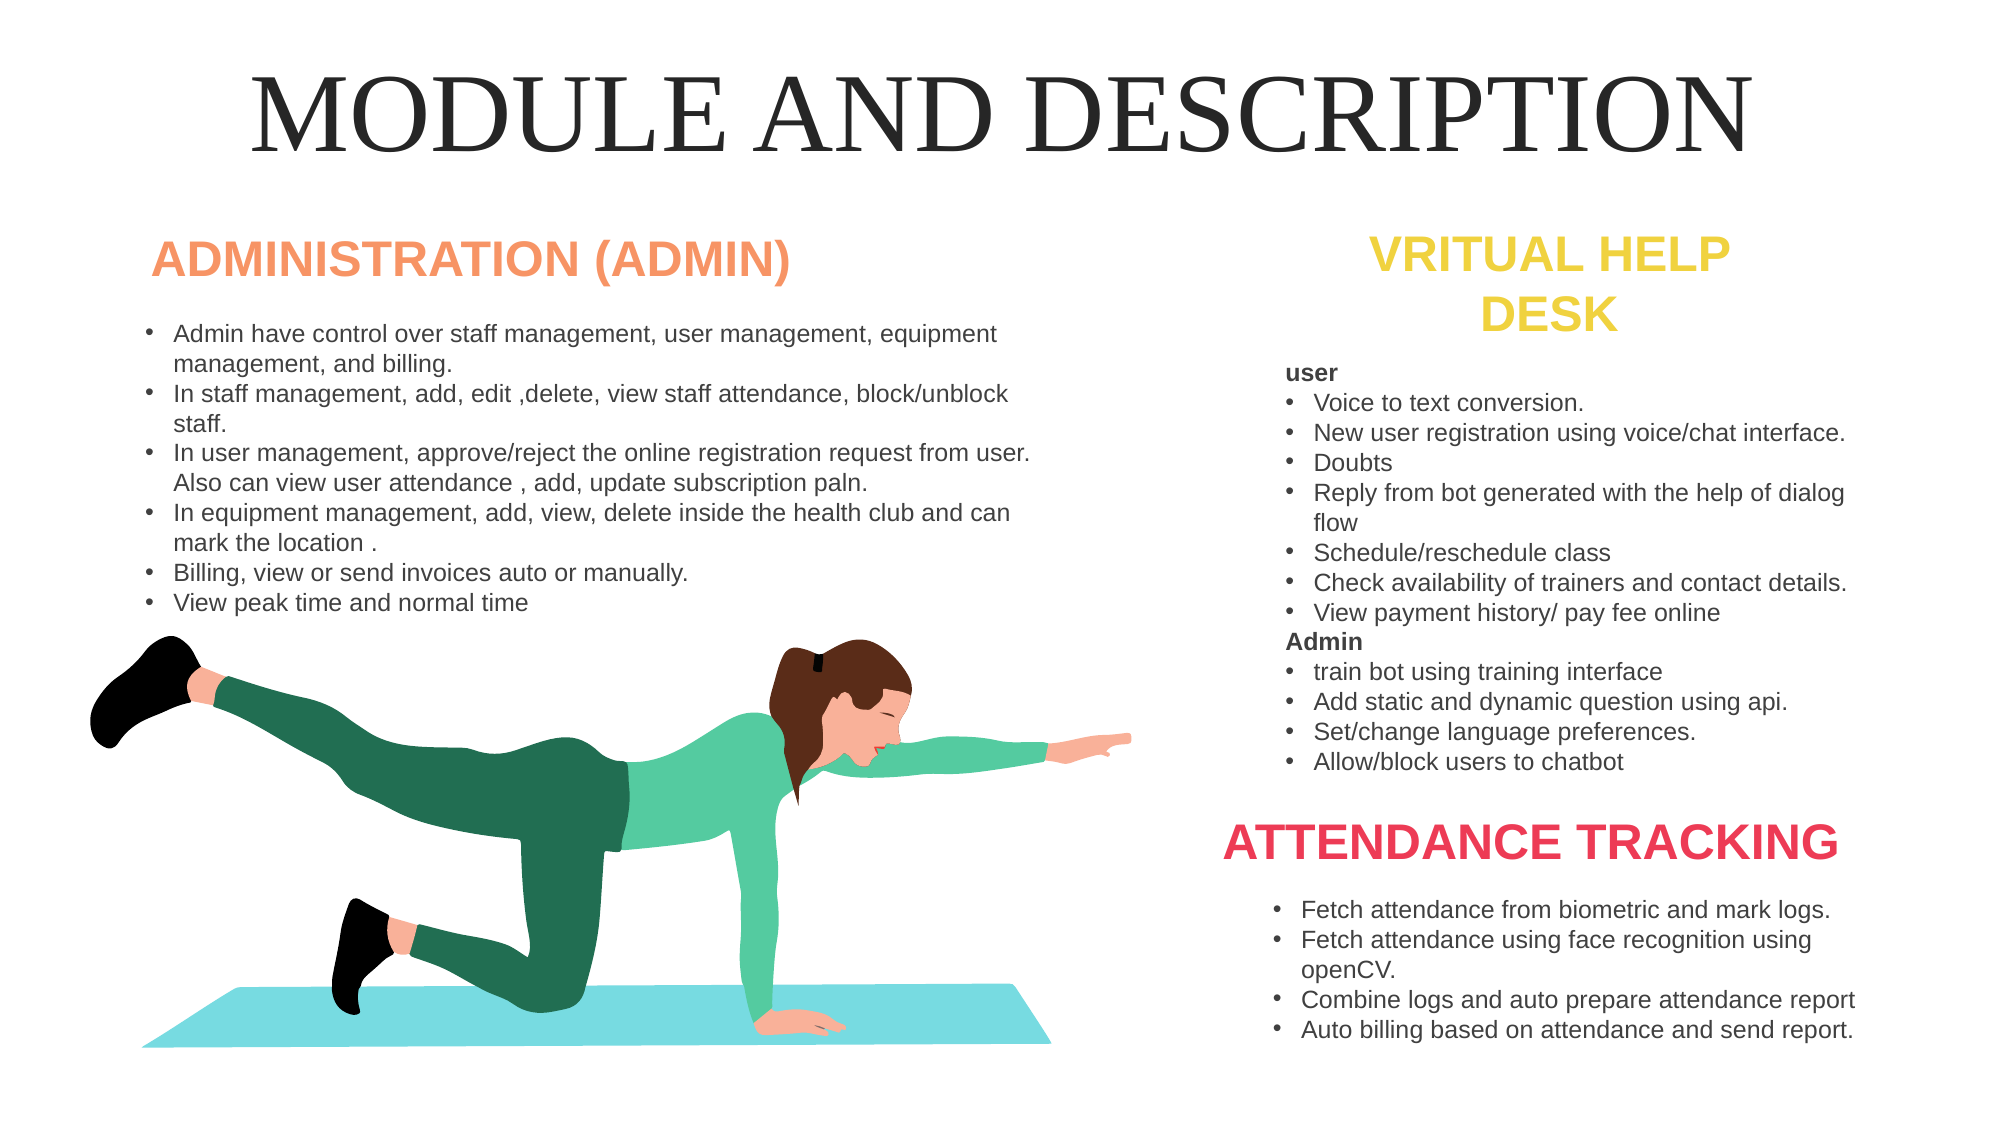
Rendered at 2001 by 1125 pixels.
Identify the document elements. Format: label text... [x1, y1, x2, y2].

text_box ADMINISTRATION (ADMIN) [144, 226, 1077, 287]
text_box user Voice to text conversion. New user registration using voice/chat interface. Doubts Reply from bot generated with the help of dialog flow Schedule/reschedule class Check availability of trainers and contact details. View payment history/ pay fee online Admin train bot using training interface Add static and dynamic question using api. Set/change language preferences. Allow/block users to chatbot [1270, 349, 1878, 813]
text_box ATTENDANCE TRACKING [1203, 801, 1859, 877]
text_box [89, 635, 1132, 1048]
list MODULE AND DESCRIPTION [53, 55, 1952, 175]
text_box VRITUAL HELP DESK [1300, 213, 1799, 349]
text_box Fetch attendance from biometric and mark logs. Fetch attendance using face recognition using openCV. Combine logs and auto prepare attendance report Auto billing based on attendance and send report. [1258, 886, 1890, 1051]
text_box Admin have control over staff management, user management, equipment management, and billing. In staff management, add, edit ,delete, view staff attendance, block/unblock staff. In user management, approve/reject the online registration request from user. Also can view user attendance , add, update subscription paln. In equipment management, add, view, delete inside the health club and can mark the location . Billing, view or send invoices auto or manually. View peak time and normal time [130, 309, 1063, 624]
